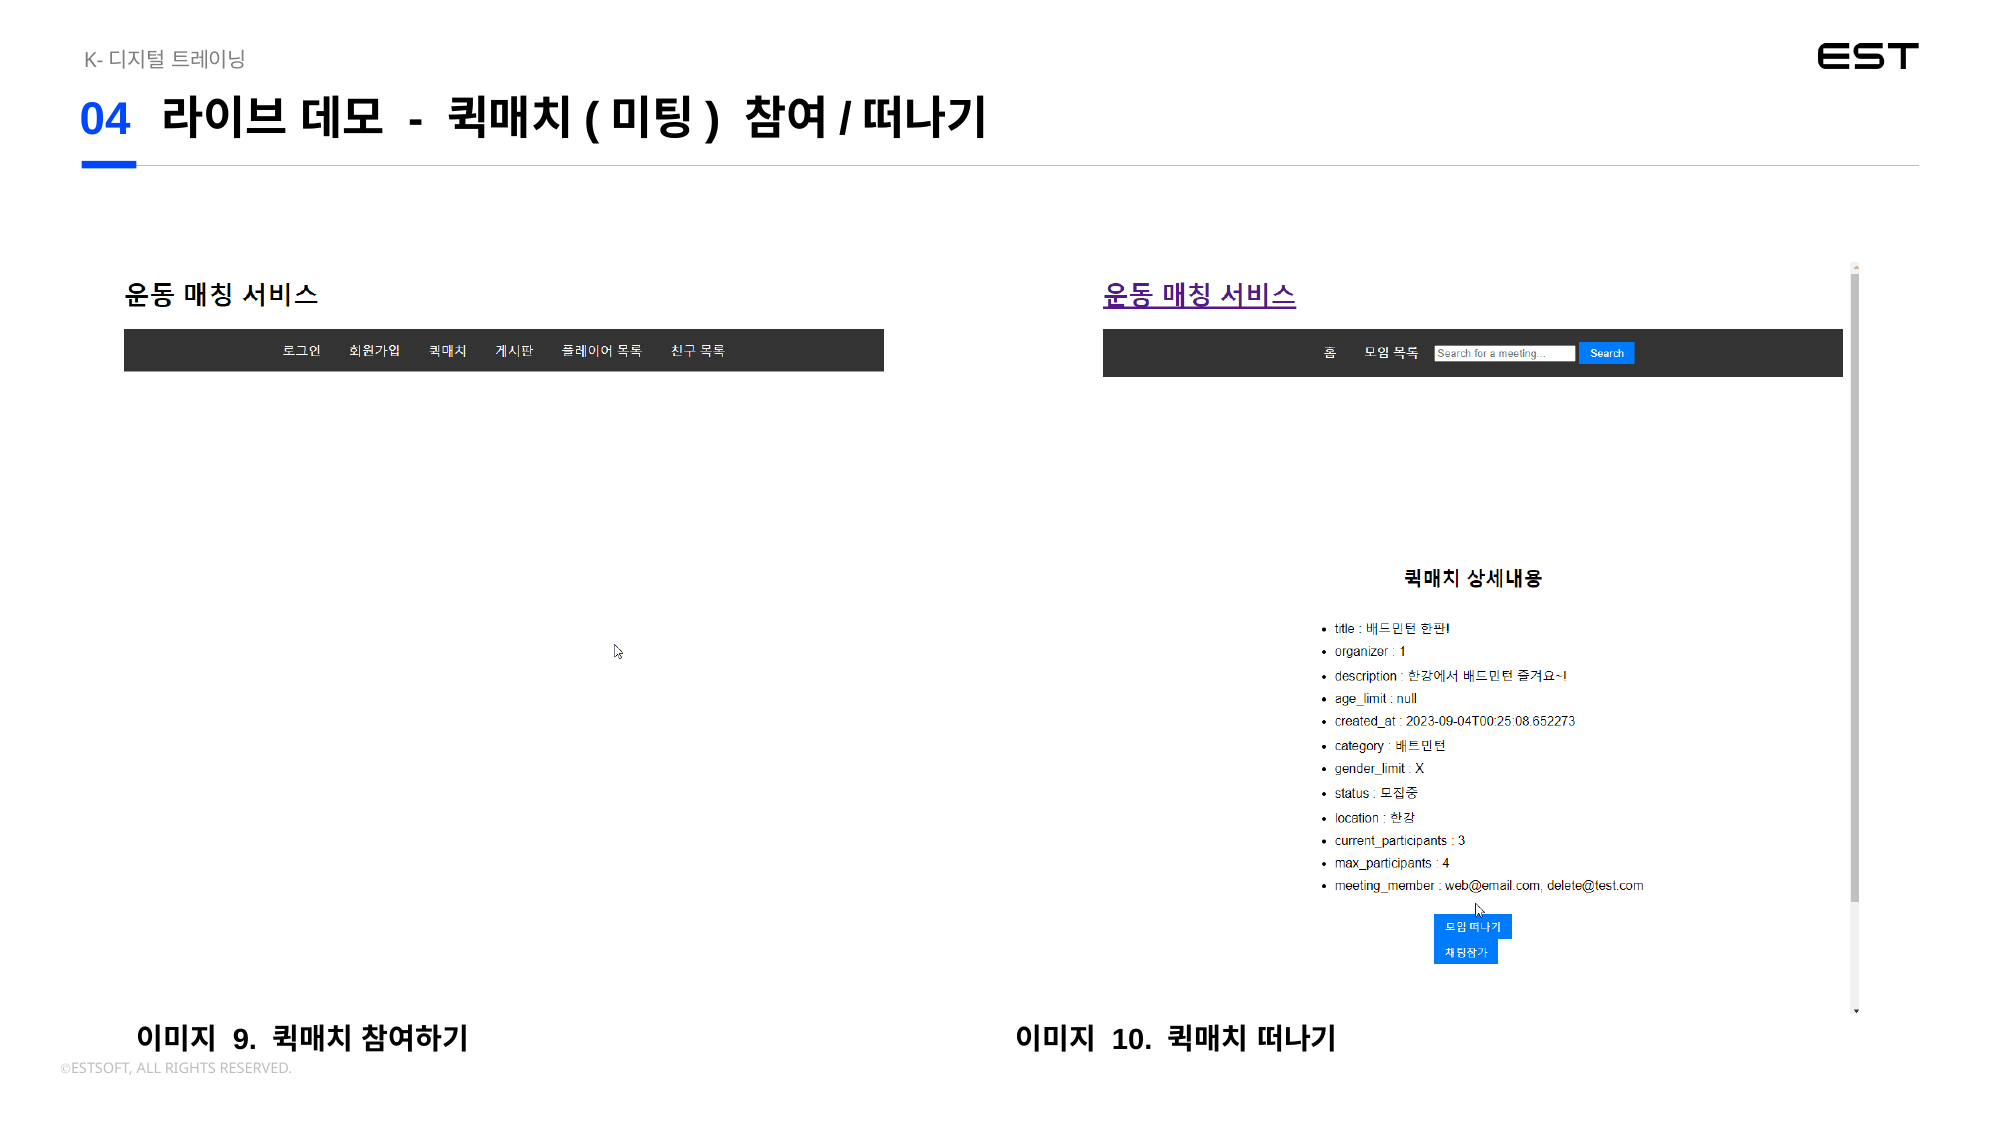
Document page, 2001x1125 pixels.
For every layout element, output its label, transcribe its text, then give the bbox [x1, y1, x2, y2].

picture [1100, 262, 1860, 1015]
text_box 이미지 9. 퀵매치 참여하기 [121, 1012, 918, 1063]
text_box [64, 38, 1919, 169]
text_box 이미지 10. 퀵매치 떠나기 [1000, 1012, 1796, 1063]
picture [121, 262, 886, 1015]
